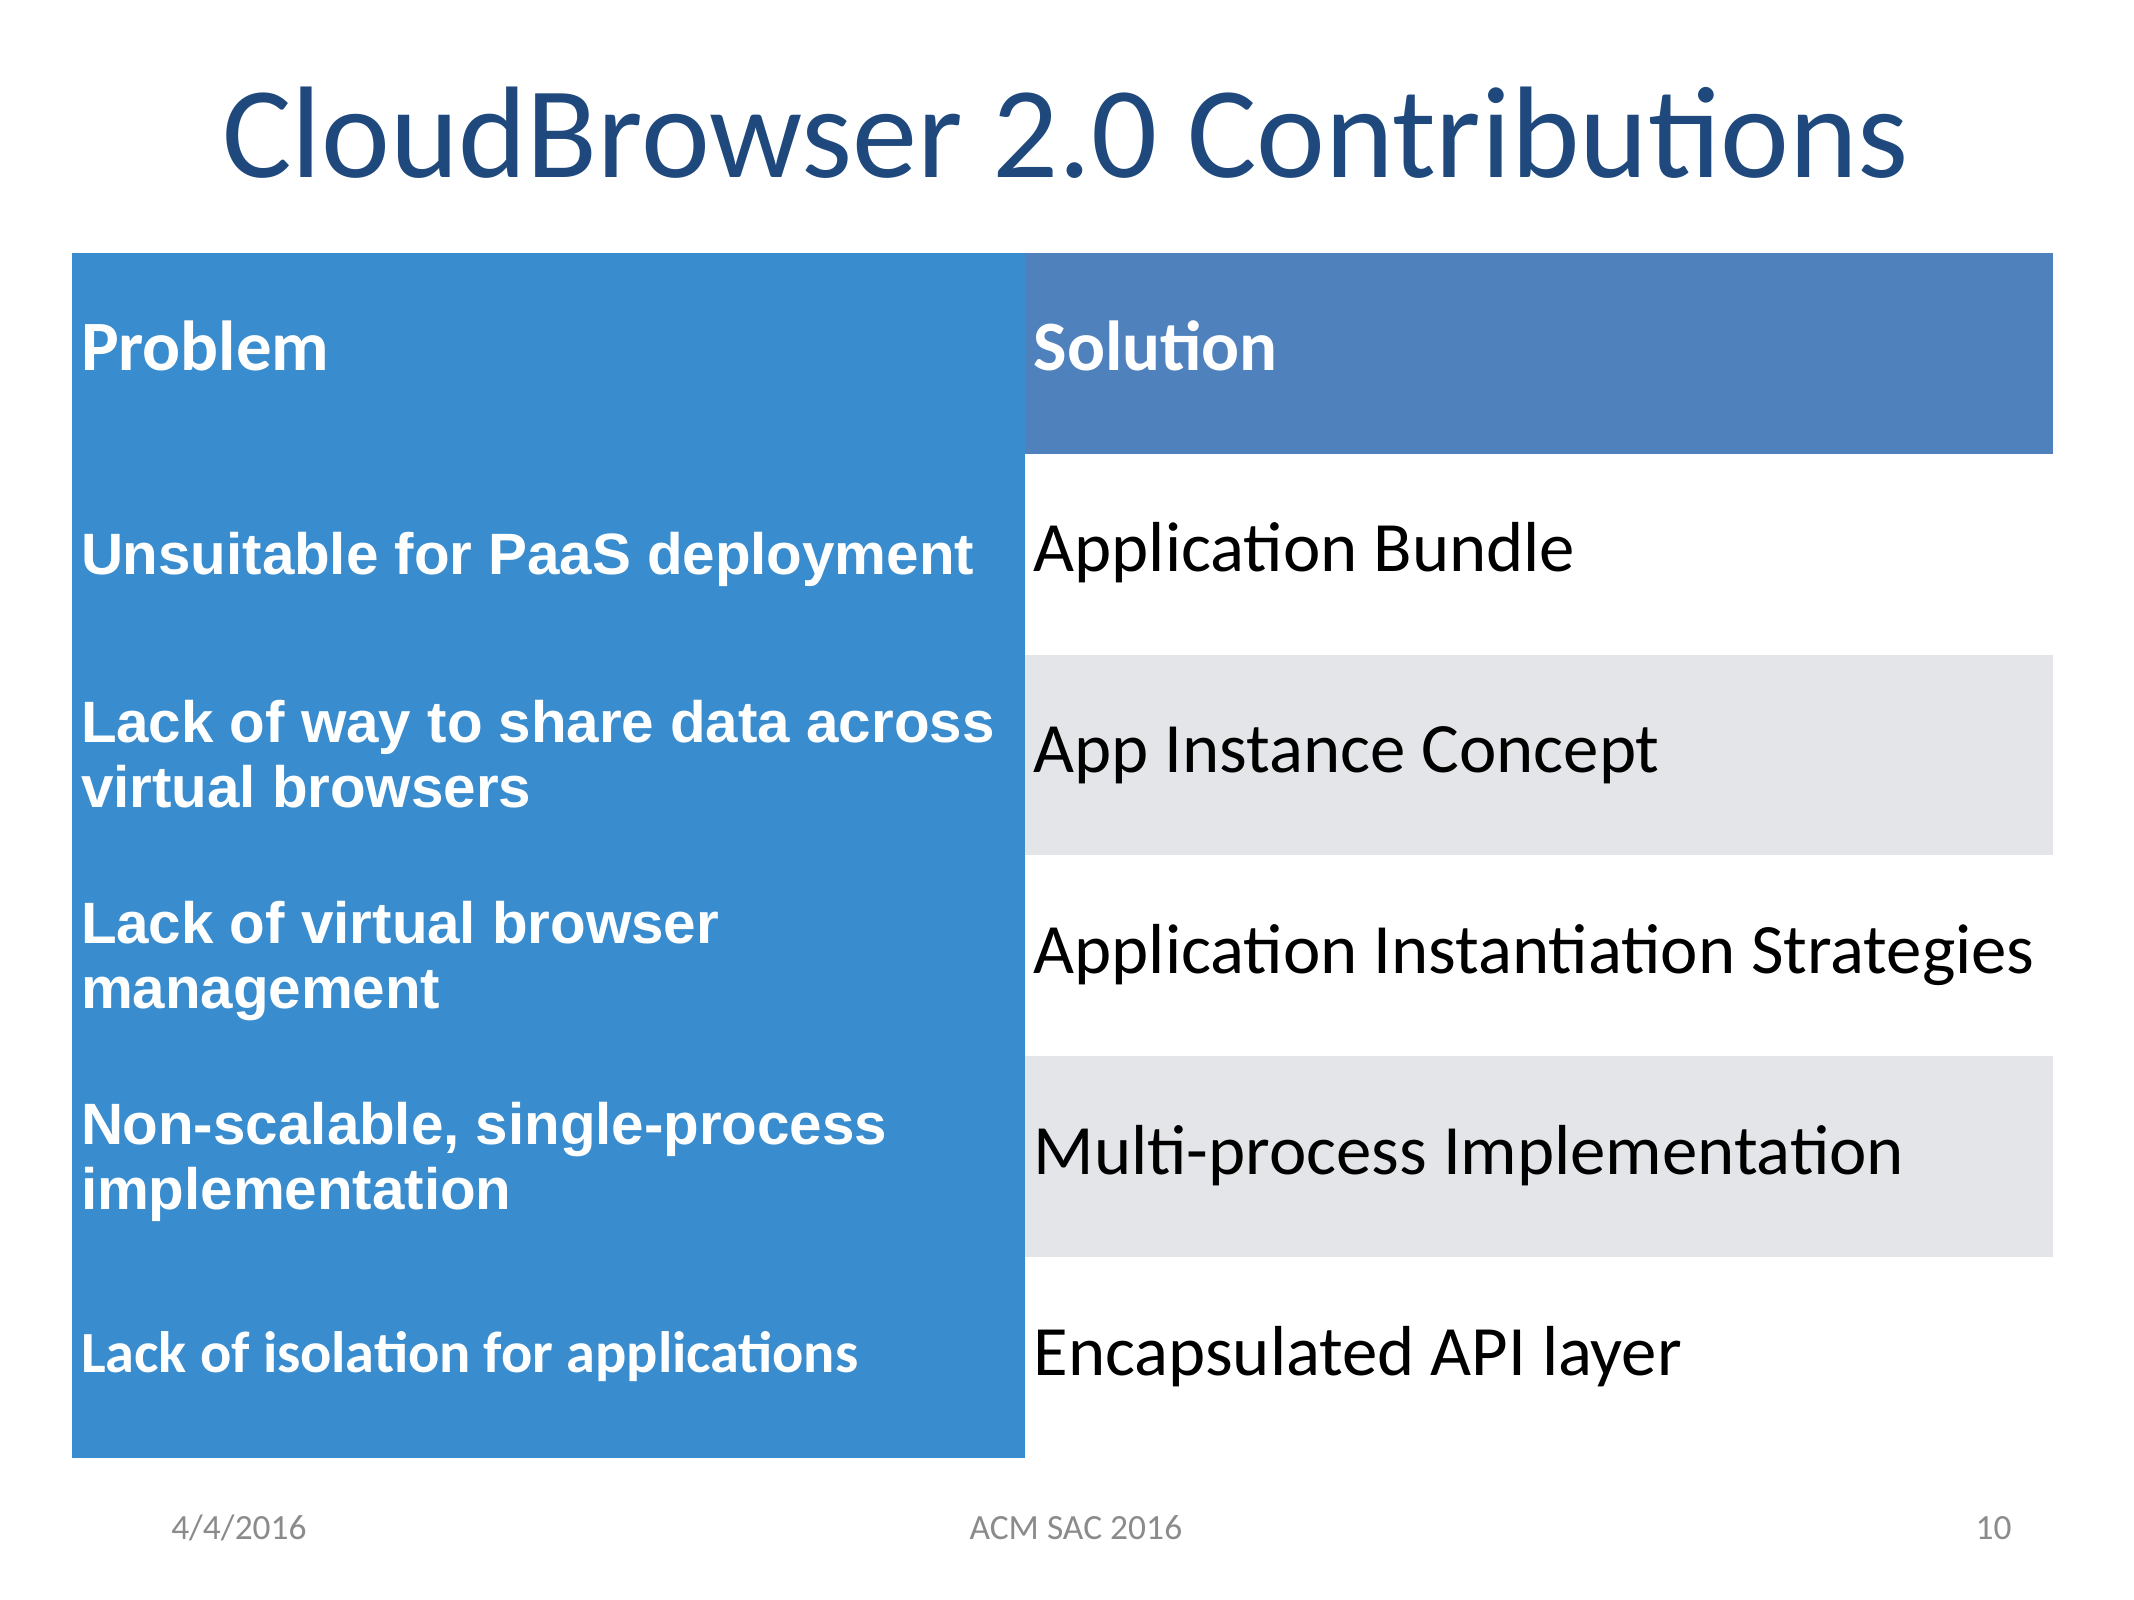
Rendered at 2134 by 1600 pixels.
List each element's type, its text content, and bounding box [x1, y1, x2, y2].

table_cell Application Bundle [1025, 454, 2053, 655]
table_cell Multi-process Implementation [1025, 1056, 2053, 1257]
table_cell Unsuitable for PaaS deployment [72, 454, 1025, 655]
table_cell Non-scalable, single-process implementation [72, 1056, 1025, 1257]
table_cell Encapsulated API layer [1025, 1257, 2053, 1458]
table_cell Lack of isolation for applications [72, 1257, 1025, 1458]
table_cell App Instance Concept [1025, 655, 2053, 855]
table_header Solution [1025, 253, 2053, 454]
table_header Problem [72, 253, 1025, 454]
title CloudBrowser 2.0 Contributions [156, 0, 1978, 253]
table_cell Lack of way to share data across virtual browsers [72, 655, 1025, 855]
table_cell Application Instantiation Strategies [1025, 855, 2053, 1056]
slide_number 10 [1528, 1482, 2027, 1569]
table_cell Lack of virtual browser management [72, 855, 1025, 1056]
